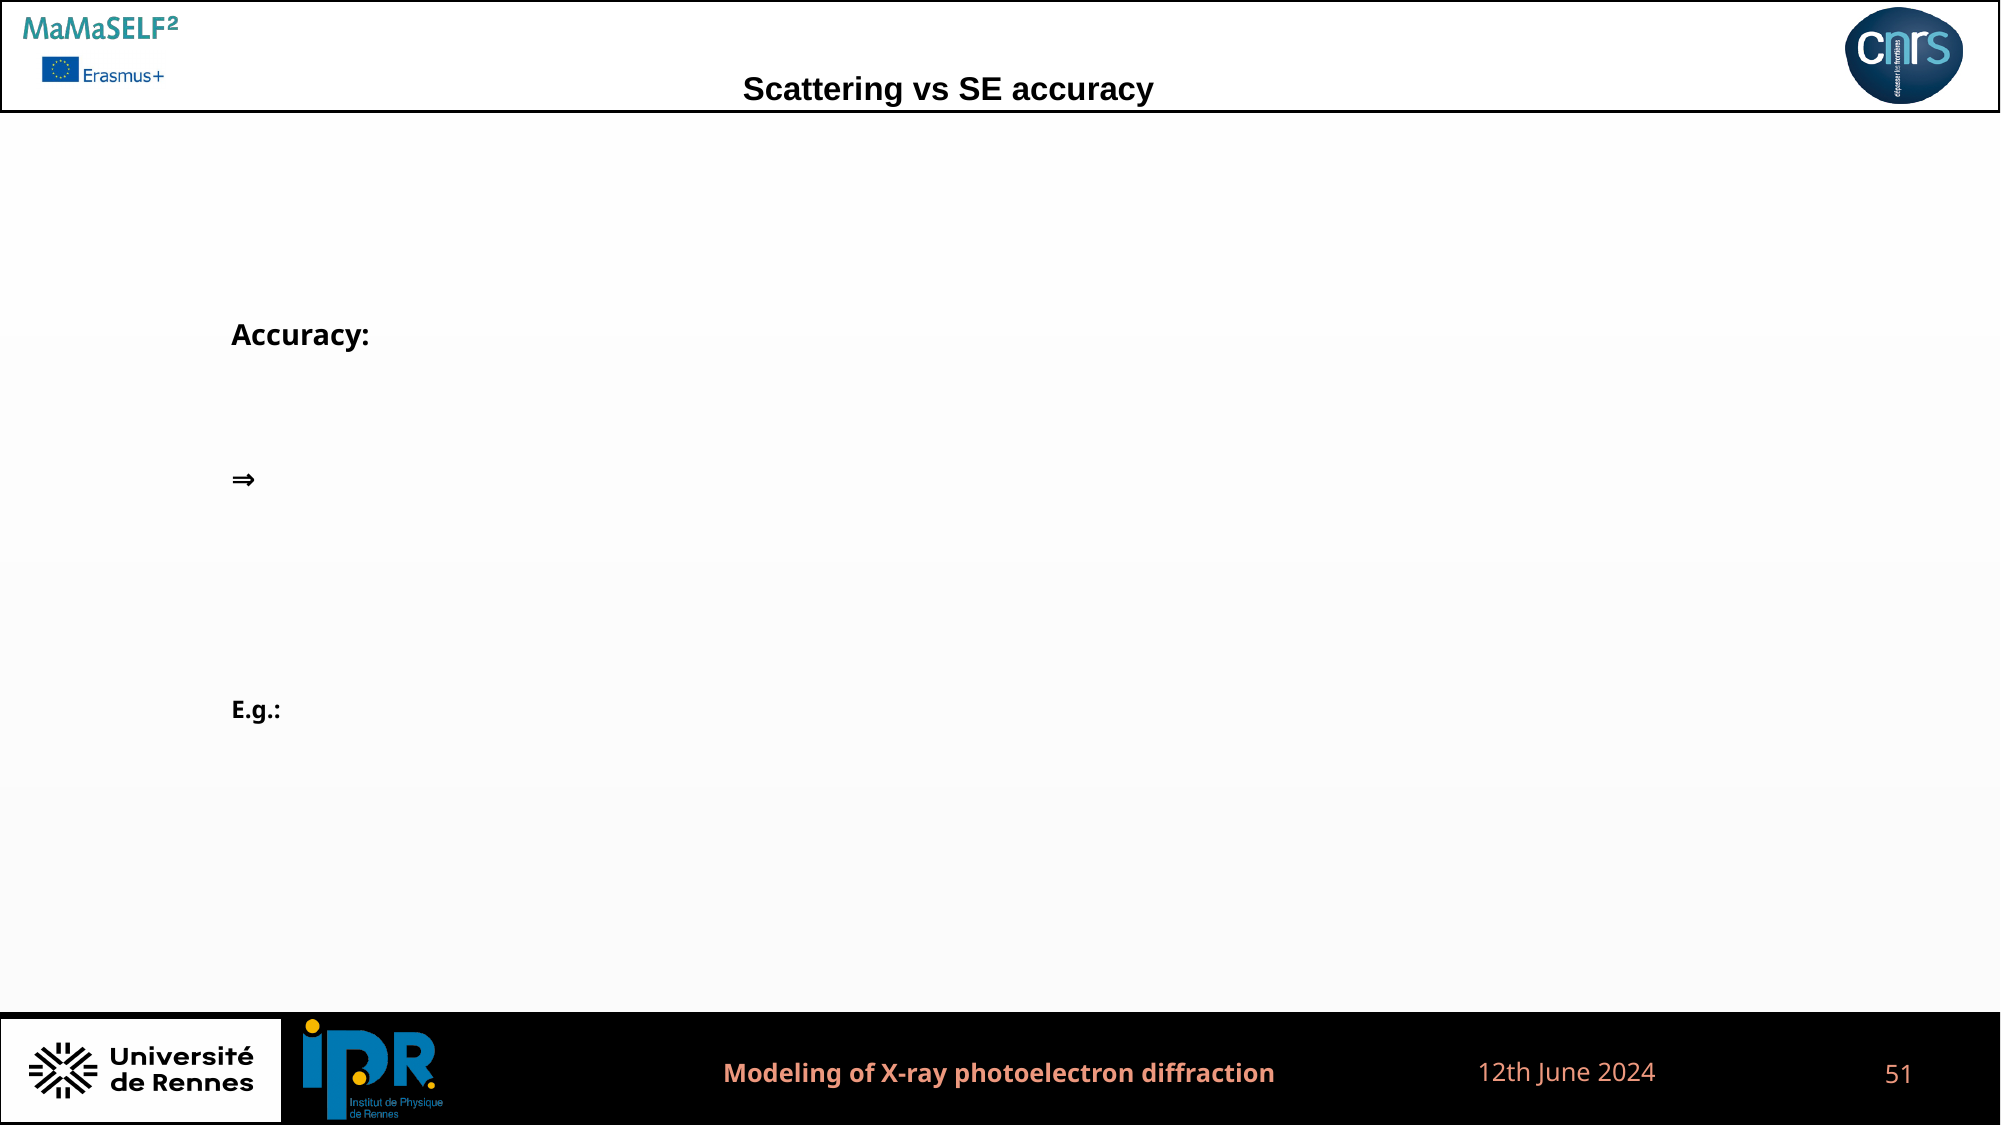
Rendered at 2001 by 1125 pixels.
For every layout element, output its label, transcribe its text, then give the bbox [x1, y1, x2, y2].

picture [303, 1019, 443, 1123]
footer Modeling of X-ray photoelectron diffraction [662, 1042, 1338, 1103]
slide_number 51 [1862, 1044, 1929, 1105]
picture [21, 9, 181, 89]
text_box Scattering vs SE accuracy [723, 49, 1615, 133]
picture [1, 1019, 281, 1122]
picture [1845, 7, 1963, 104]
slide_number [1462, 1041, 1738, 1102]
